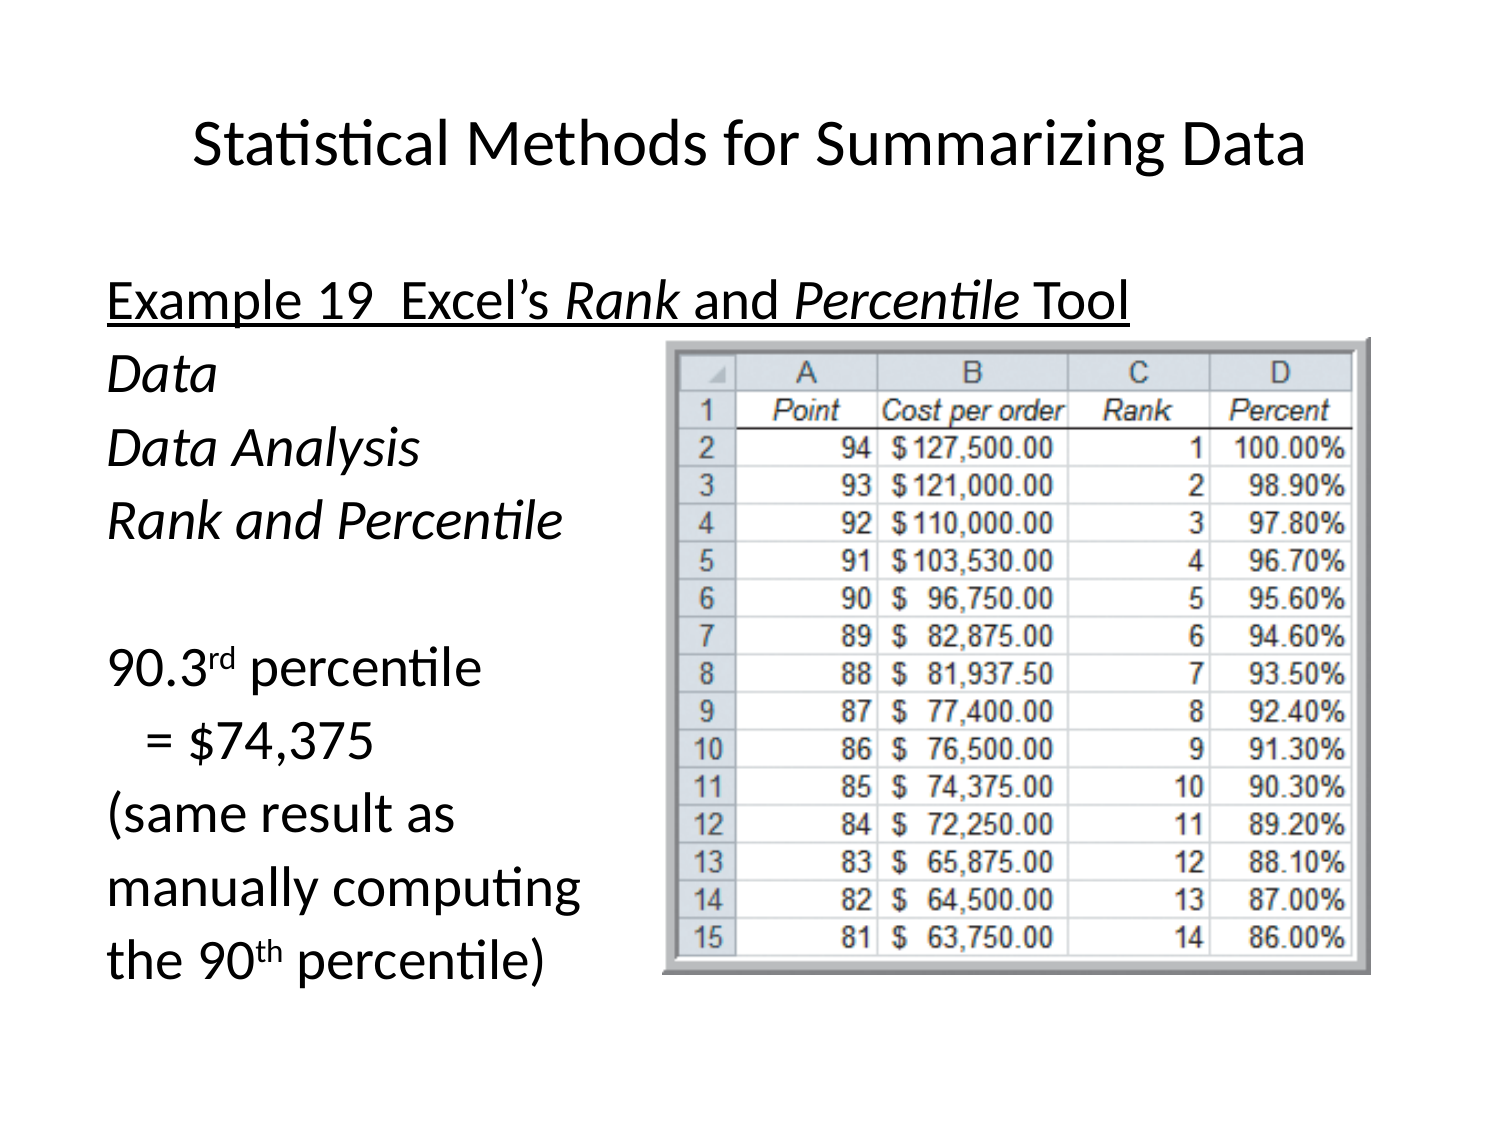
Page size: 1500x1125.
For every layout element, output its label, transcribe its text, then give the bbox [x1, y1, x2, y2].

list Example 19 Excel’s Rank and Percentile Tool Data Data Analysis Rank and Percentile 90.3rd percentile = $74,375 (same result as manually computing the 90th percentile) [75, 262, 1425, 1005]
title Statistical Methods for Summarizing Data [75, 45, 1425, 233]
picture [662, 337, 1371, 976]
